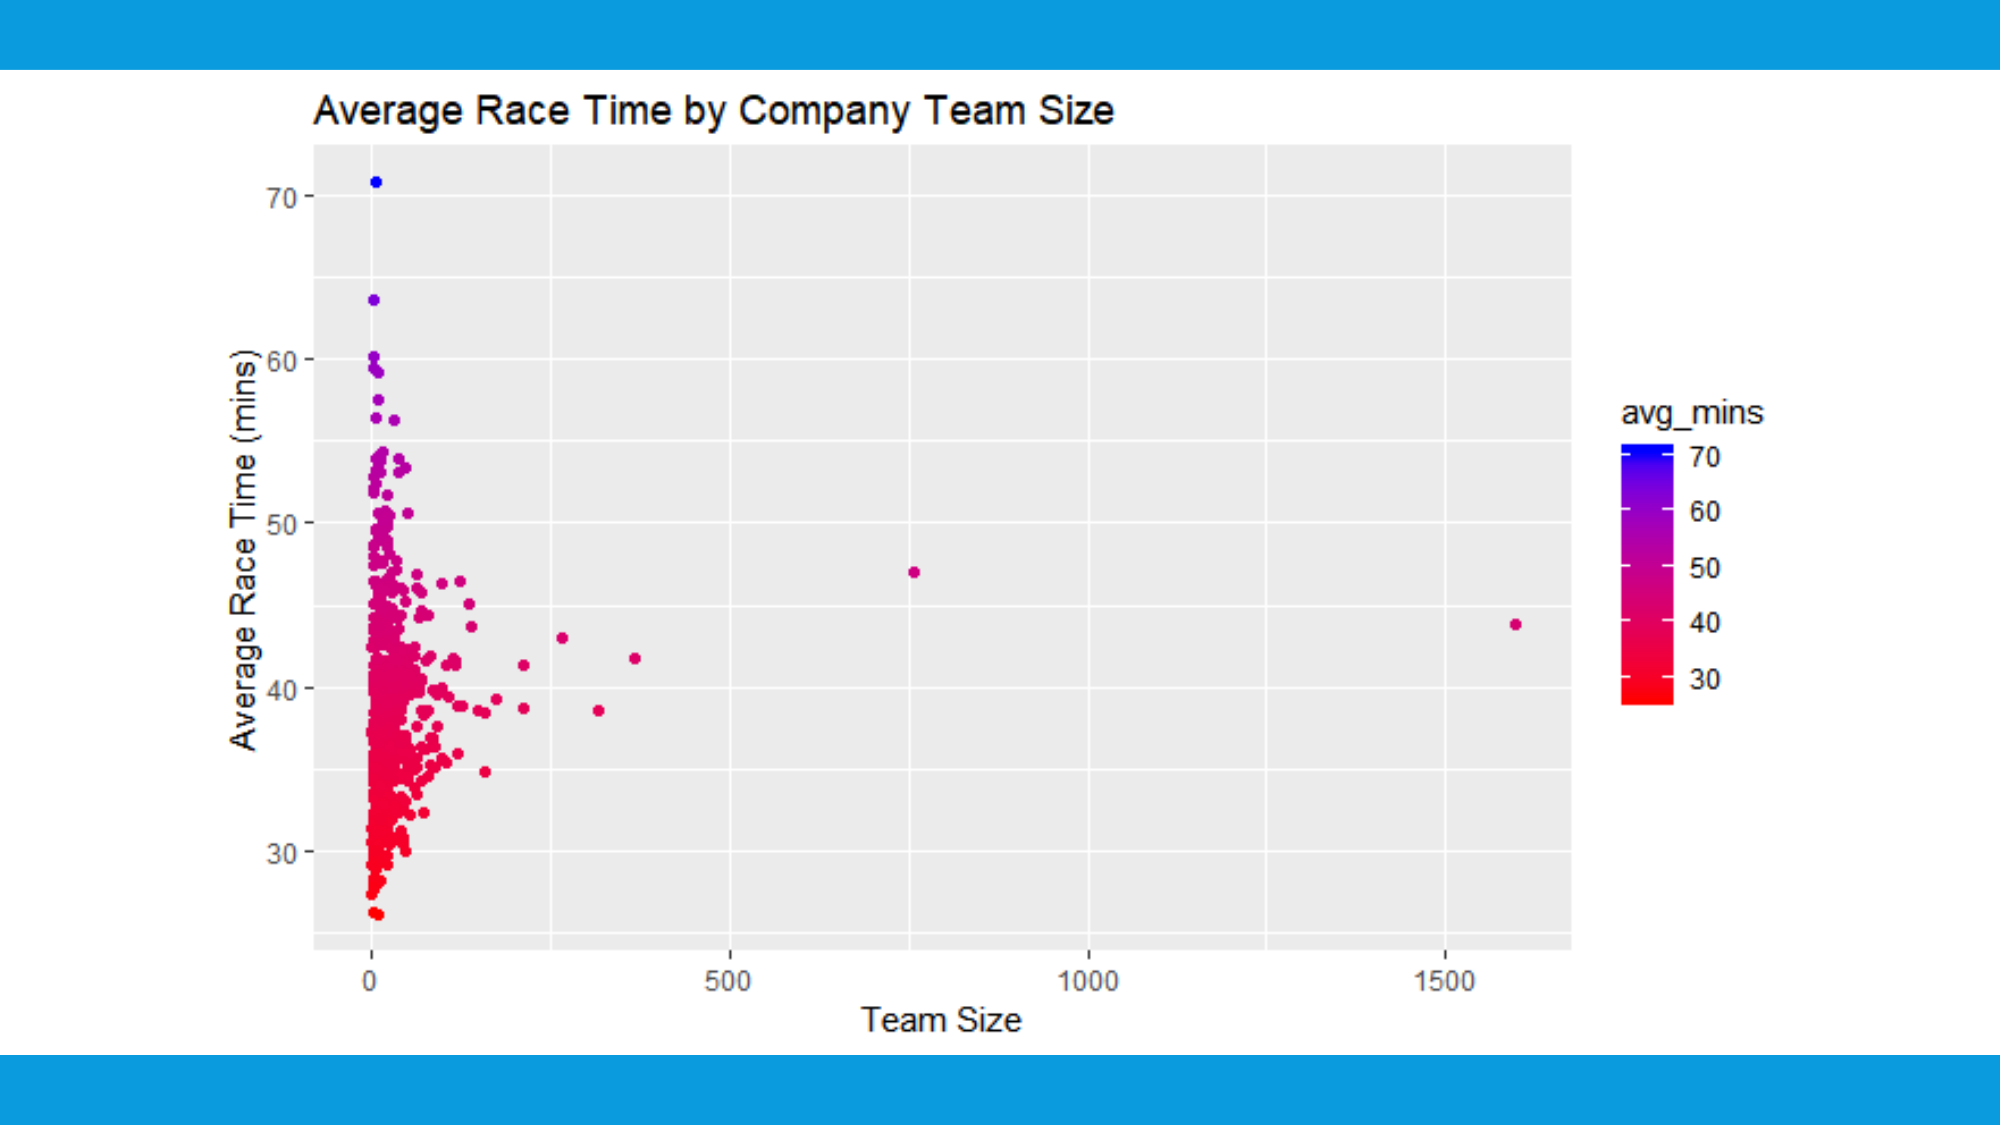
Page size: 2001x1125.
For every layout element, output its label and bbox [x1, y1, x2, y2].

text_box [0, 69, 2000, 1056]
picture [210, 75, 1799, 1054]
